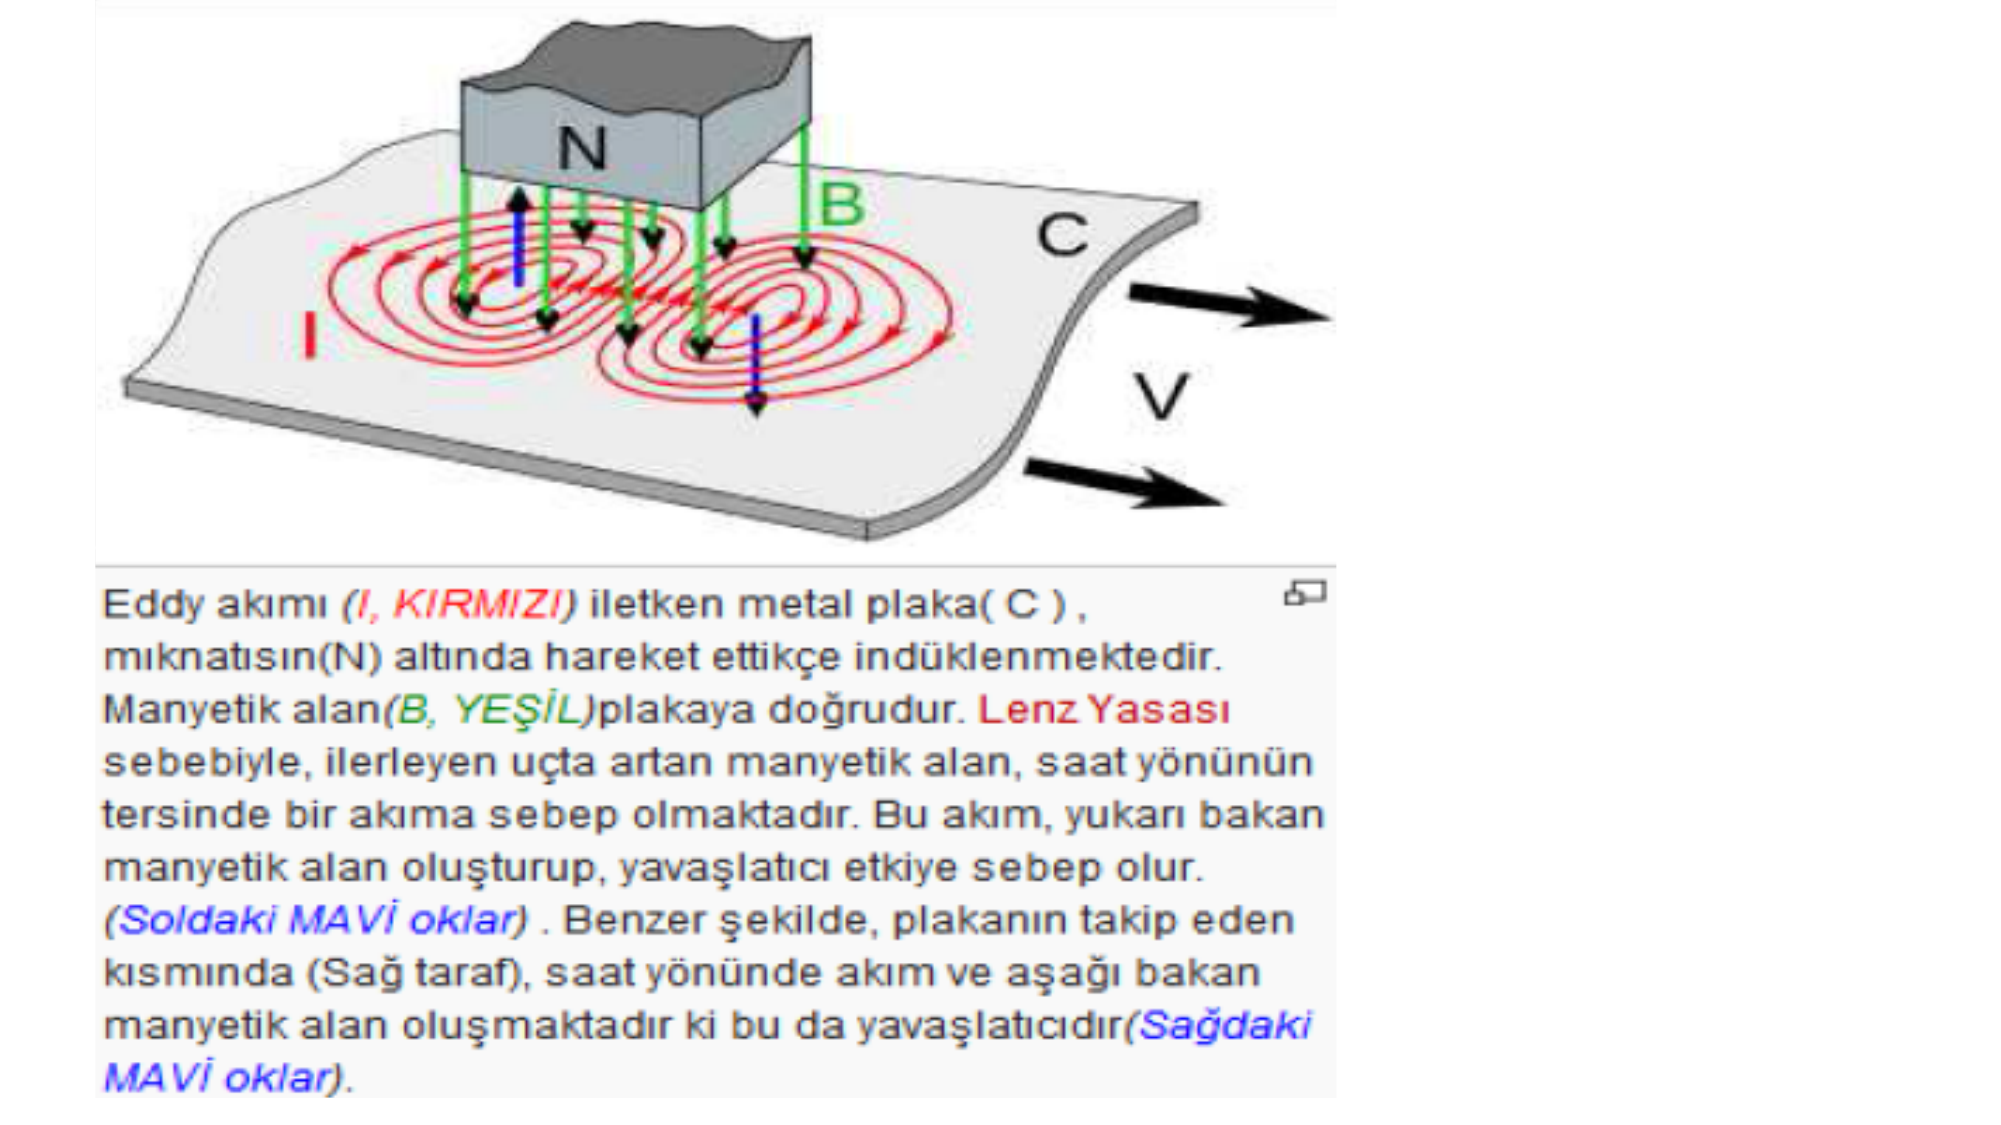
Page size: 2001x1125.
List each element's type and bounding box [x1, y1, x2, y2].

list [95, 0, 1337, 1098]
